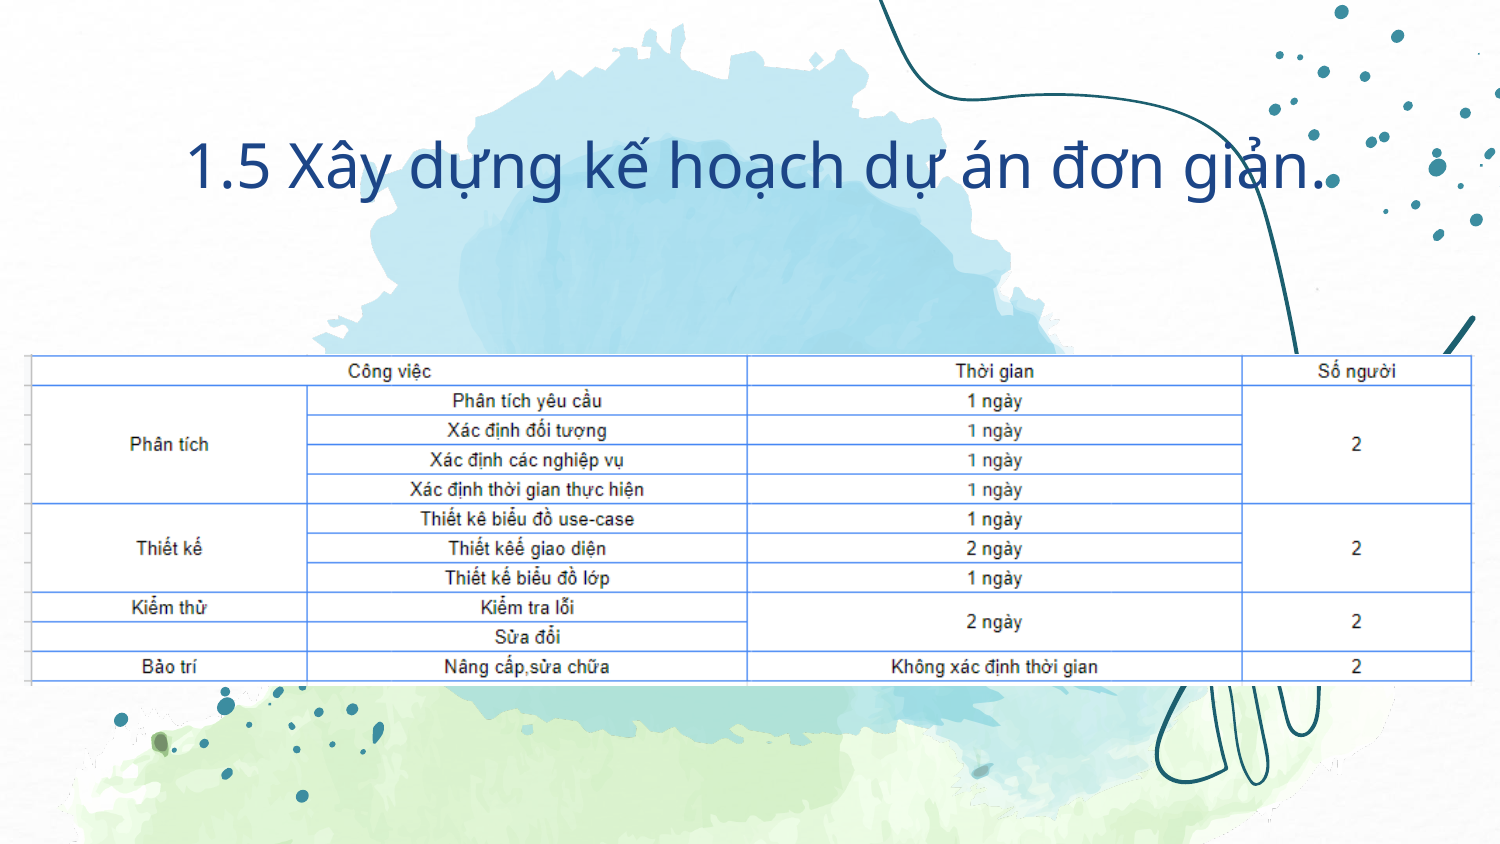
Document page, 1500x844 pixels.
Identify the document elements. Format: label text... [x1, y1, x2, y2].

title 1.5 Xây dựng kế hoạch dự án đơn giản. [169, 173, 1456, 304]
picture [0, 0, 1500, 844]
